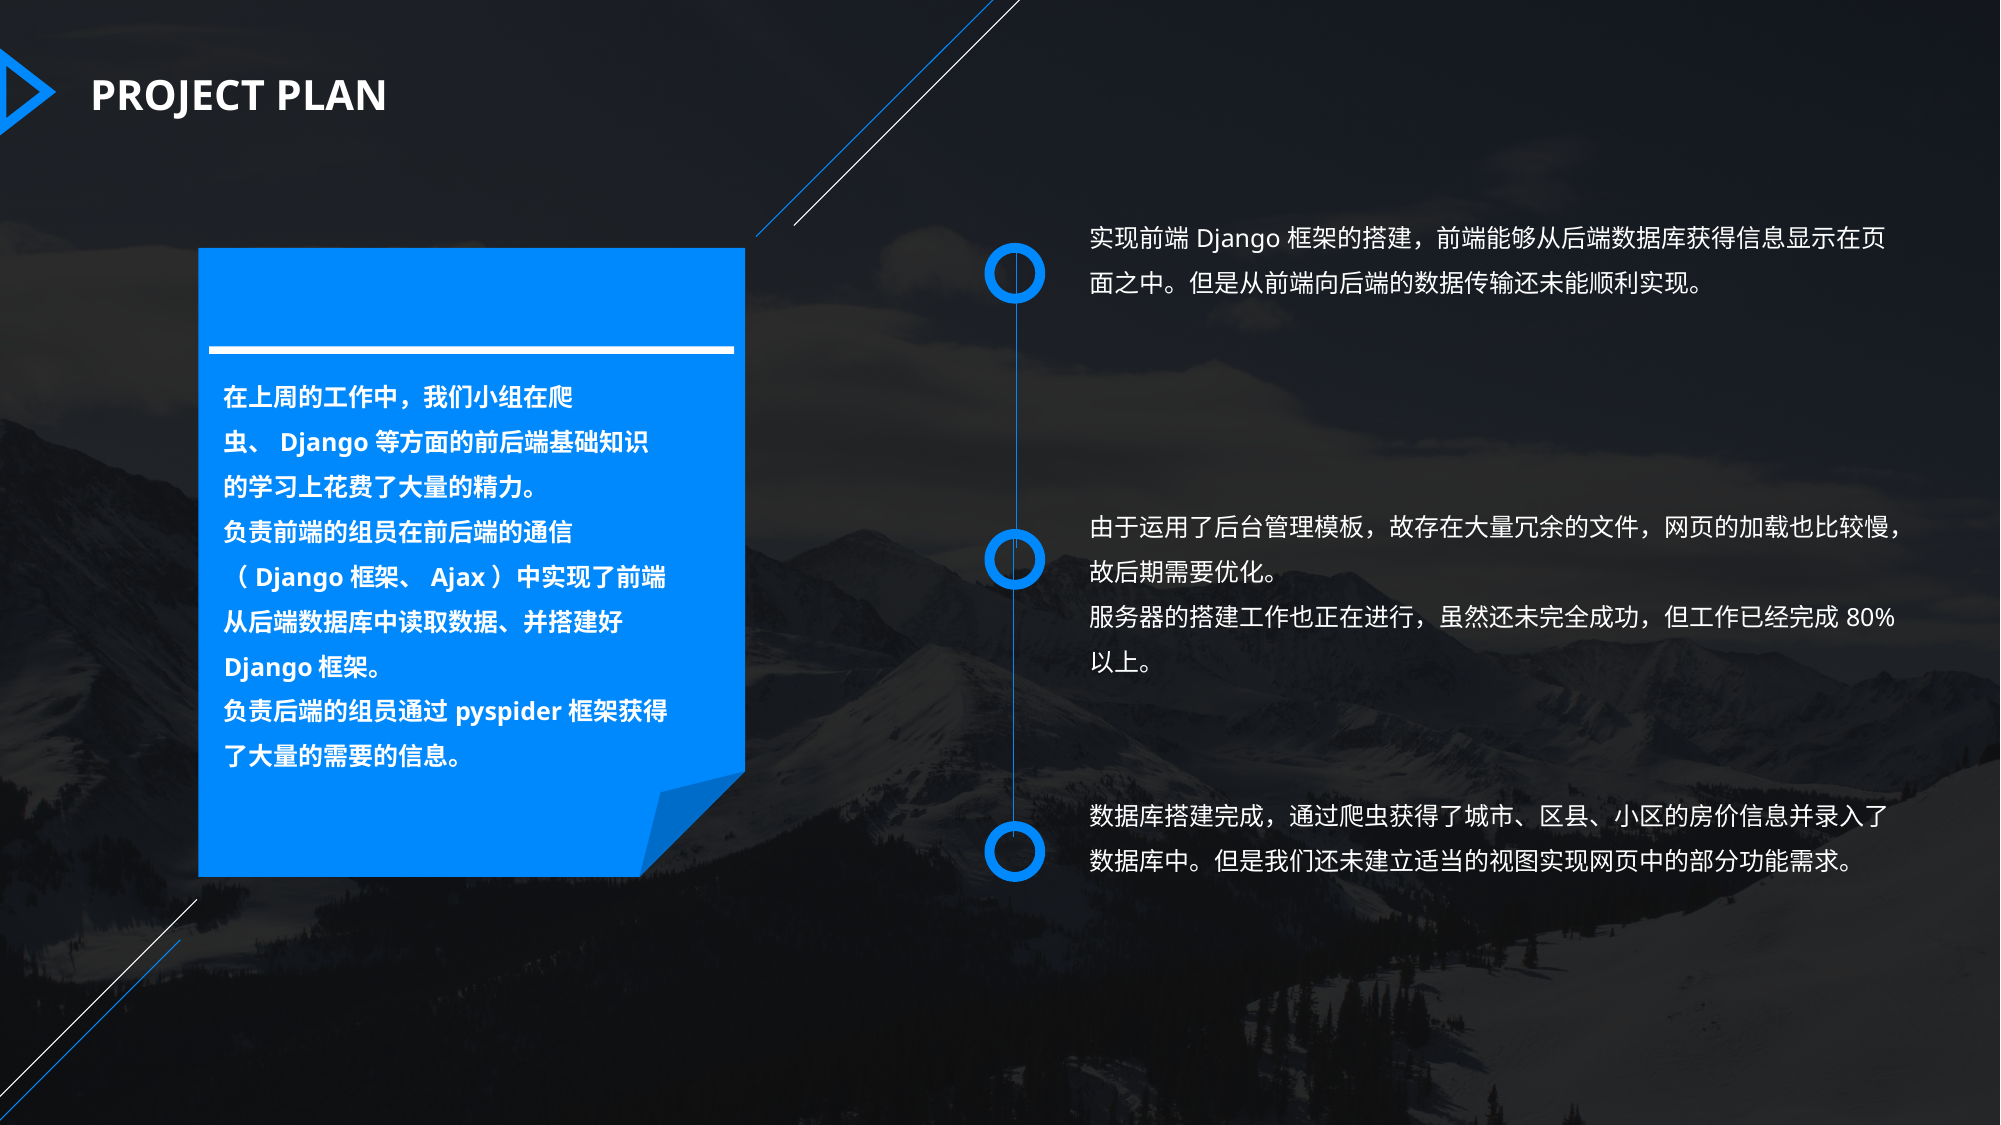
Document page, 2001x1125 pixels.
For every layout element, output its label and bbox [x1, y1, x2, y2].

text_box [0, 899, 197, 1125]
text_box [0, 939, 181, 1125]
text_box [755, 0, 1076, 237]
text_box [0, 0, 2000, 1125]
